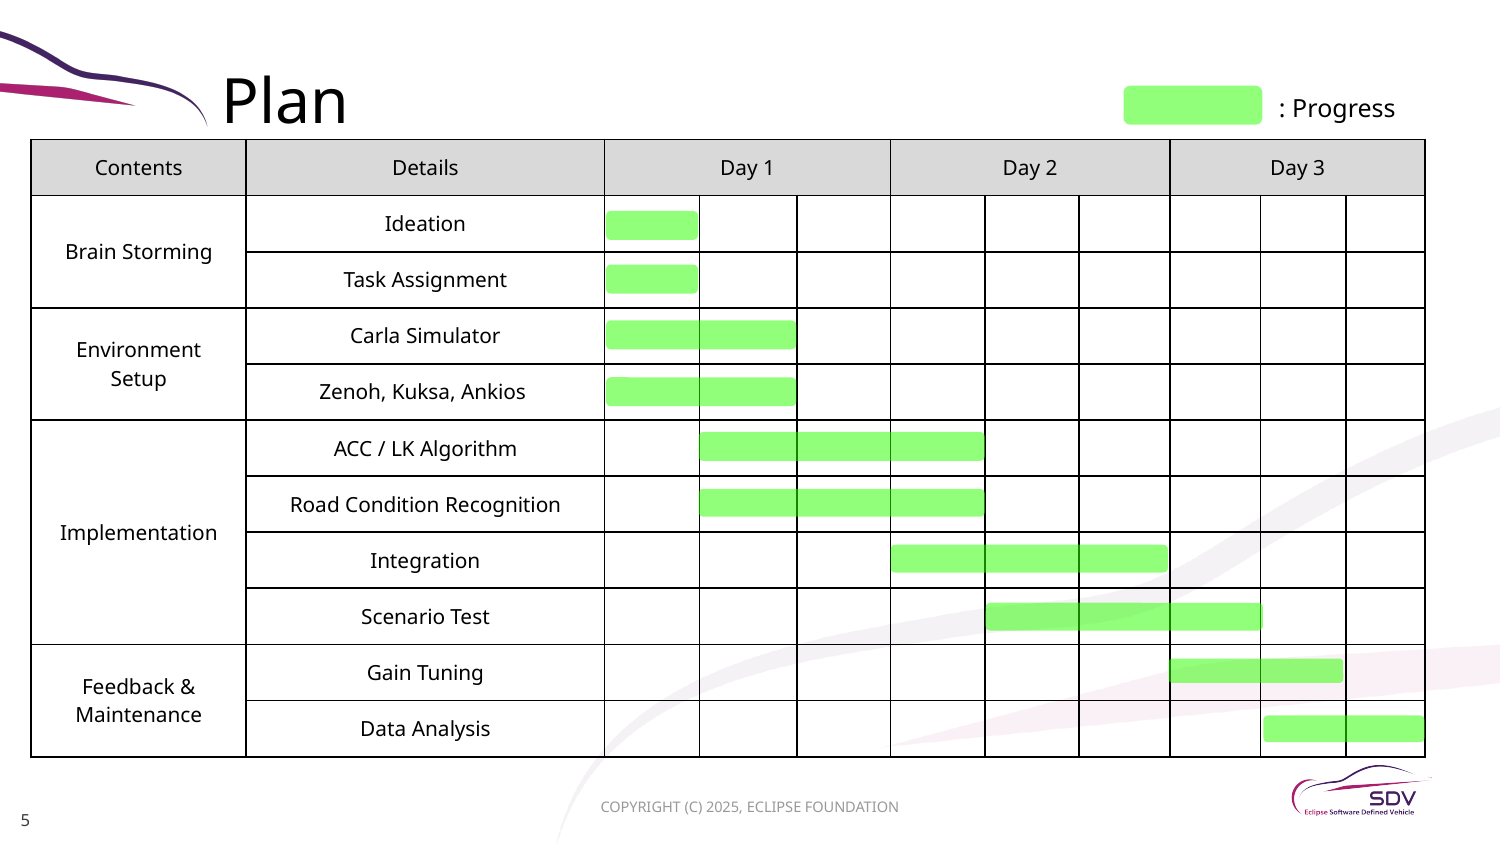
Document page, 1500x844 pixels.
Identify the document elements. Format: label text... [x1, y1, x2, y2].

text_box : Progress [1263, 85, 1457, 130]
table_cell Implementation [32, 421, 245, 644]
table_cell [798, 309, 890, 363]
table_cell [1080, 573, 1169, 587]
table_cell [986, 477, 1078, 531]
table_header Day 1 [605, 140, 890, 195]
table_cell [1347, 701, 1424, 714]
table_cell [1347, 253, 1424, 307]
table_cell [1080, 477, 1169, 531]
table_cell [1080, 309, 1169, 363]
table_cell [605, 196, 699, 211]
table_cell [700, 645, 796, 700]
table_cell Scenario Test [247, 589, 604, 644]
table_cell [1347, 309, 1424, 363]
table_header Details [247, 140, 604, 195]
table_cell [798, 253, 890, 307]
table_header Day 2 [891, 140, 1169, 195]
text_box [1121, 83, 1263, 127]
table_cell [605, 701, 699, 756]
table_cell [798, 477, 890, 486]
table_cell ACC / LK Algorithm [247, 421, 604, 475]
table_cell [605, 533, 699, 587]
table_cell Road Condition Recognition [247, 477, 604, 531]
table_cell [1171, 701, 1260, 756]
table_cell [1080, 253, 1169, 307]
table_cell [1171, 309, 1260, 363]
text_box [888, 542, 1171, 575]
table_cell [1171, 645, 1260, 656]
table_cell [700, 701, 796, 756]
table_cell Feedback & Maintenance [32, 645, 245, 756]
table_cell [1261, 477, 1345, 531]
picture [1286, 764, 1453, 816]
table_cell [1347, 477, 1424, 531]
table_cell Gain Tuning [247, 645, 604, 700]
text_box [603, 375, 799, 409]
picture [0, 25, 208, 127]
table_cell [1261, 253, 1345, 307]
table_cell [605, 240, 699, 251]
table_header Day 3 [1171, 140, 1424, 195]
table_cell [891, 196, 984, 251]
text_box [1166, 656, 1346, 686]
text_box Plan [212, 46, 1320, 127]
table_cell [986, 645, 1078, 700]
table_cell [891, 365, 984, 419]
table_cell [891, 253, 984, 307]
table_cell [700, 477, 796, 487]
text_box [696, 429, 988, 464]
table_cell [986, 632, 1078, 644]
text_box [1261, 713, 1427, 745]
table_cell [1080, 701, 1169, 756]
table_cell [1261, 701, 1345, 716]
table_cell [605, 477, 699, 531]
table_cell [700, 463, 796, 475]
table_cell [1261, 196, 1345, 251]
table_cell [986, 253, 1078, 307]
text_box [603, 318, 799, 352]
table_cell Brain Storming [32, 196, 245, 307]
table_cell [1080, 533, 1169, 544]
table_cell [1347, 645, 1424, 700]
table_cell [986, 365, 1078, 419]
table_cell [1261, 683, 1345, 700]
table_cell [1080, 196, 1169, 251]
table_cell [605, 407, 699, 419]
table_cell [798, 645, 890, 700]
table_cell [1080, 645, 1169, 700]
table_cell [605, 421, 699, 475]
table_cell [605, 309, 699, 320]
table_cell [700, 309, 796, 319]
table_cell [1171, 253, 1260, 307]
table_cell [1171, 589, 1260, 600]
table_cell [700, 365, 796, 376]
table_cell [1080, 421, 1169, 475]
table_cell [1347, 421, 1424, 475]
table_cell [891, 309, 984, 363]
table_cell Ideation [247, 196, 604, 251]
table_cell [1347, 589, 1424, 644]
table_cell Carla Simulator [247, 309, 604, 363]
table_cell [891, 421, 984, 430]
table_cell Zenoh, Kuksa, Ankios [247, 365, 604, 419]
table_cell [986, 533, 1078, 542]
table_cell [798, 365, 890, 419]
table_header Contents [32, 140, 245, 195]
table_cell [1080, 633, 1169, 644]
table_cell Data Analysis [247, 701, 604, 756]
table_cell [1261, 589, 1345, 644]
table_cell [891, 574, 984, 587]
table_cell [605, 589, 699, 644]
table_cell [700, 533, 796, 587]
table_cell [1261, 533, 1345, 587]
table_cell [1347, 196, 1424, 251]
text_box [603, 208, 701, 243]
table_cell [1171, 533, 1260, 587]
table_cell [986, 196, 1078, 251]
table_cell [605, 365, 699, 377]
table_cell [891, 463, 984, 475]
table_cell [986, 701, 1078, 756]
table_cell [798, 196, 890, 251]
table_cell [1347, 533, 1424, 587]
table_cell [798, 464, 890, 475]
table_cell [605, 350, 699, 363]
table_cell [891, 477, 984, 487]
table_cell [700, 589, 796, 644]
table_cell [798, 589, 890, 644]
table_cell [1171, 365, 1260, 419]
table_cell [891, 645, 984, 700]
table_cell [1261, 309, 1345, 363]
table_cell [605, 645, 699, 700]
table_cell [1261, 741, 1345, 756]
table_cell Environment Setup [32, 309, 245, 419]
table_cell [798, 519, 890, 531]
table_cell [605, 253, 699, 264]
table_cell [798, 533, 890, 587]
table_cell Integration [247, 533, 604, 587]
table_cell [1347, 365, 1424, 419]
table_cell [1171, 477, 1260, 531]
table_cell [986, 309, 1078, 363]
table_cell [1171, 633, 1260, 644]
table_cell [700, 351, 796, 363]
table_cell [891, 701, 984, 756]
table_cell [891, 589, 984, 644]
table_cell [986, 589, 1078, 601]
table_cell [1171, 685, 1260, 700]
table_cell [1171, 196, 1260, 251]
table_cell [1171, 421, 1260, 475]
table_cell [891, 533, 984, 543]
table_cell [986, 421, 1078, 475]
table_cell [986, 575, 1078, 587]
table_cell [700, 196, 796, 251]
table_cell [700, 408, 796, 419]
text_box [603, 262, 701, 296]
table_cell [700, 421, 796, 430]
table_cell [700, 519, 796, 531]
text_box [696, 486, 988, 519]
table_cell [1080, 365, 1169, 419]
table_cell [1080, 589, 1169, 600]
table_cell [605, 294, 699, 307]
table_cell [891, 519, 984, 531]
table_cell [1261, 421, 1345, 475]
table_cell Task Assignment [247, 253, 604, 307]
table_cell [798, 701, 890, 756]
table_cell [700, 253, 796, 307]
table_cell [798, 421, 890, 429]
table_cell [1261, 645, 1345, 658]
table_cell [1261, 365, 1345, 419]
table_cell [1347, 744, 1424, 756]
text_box [983, 600, 1265, 633]
